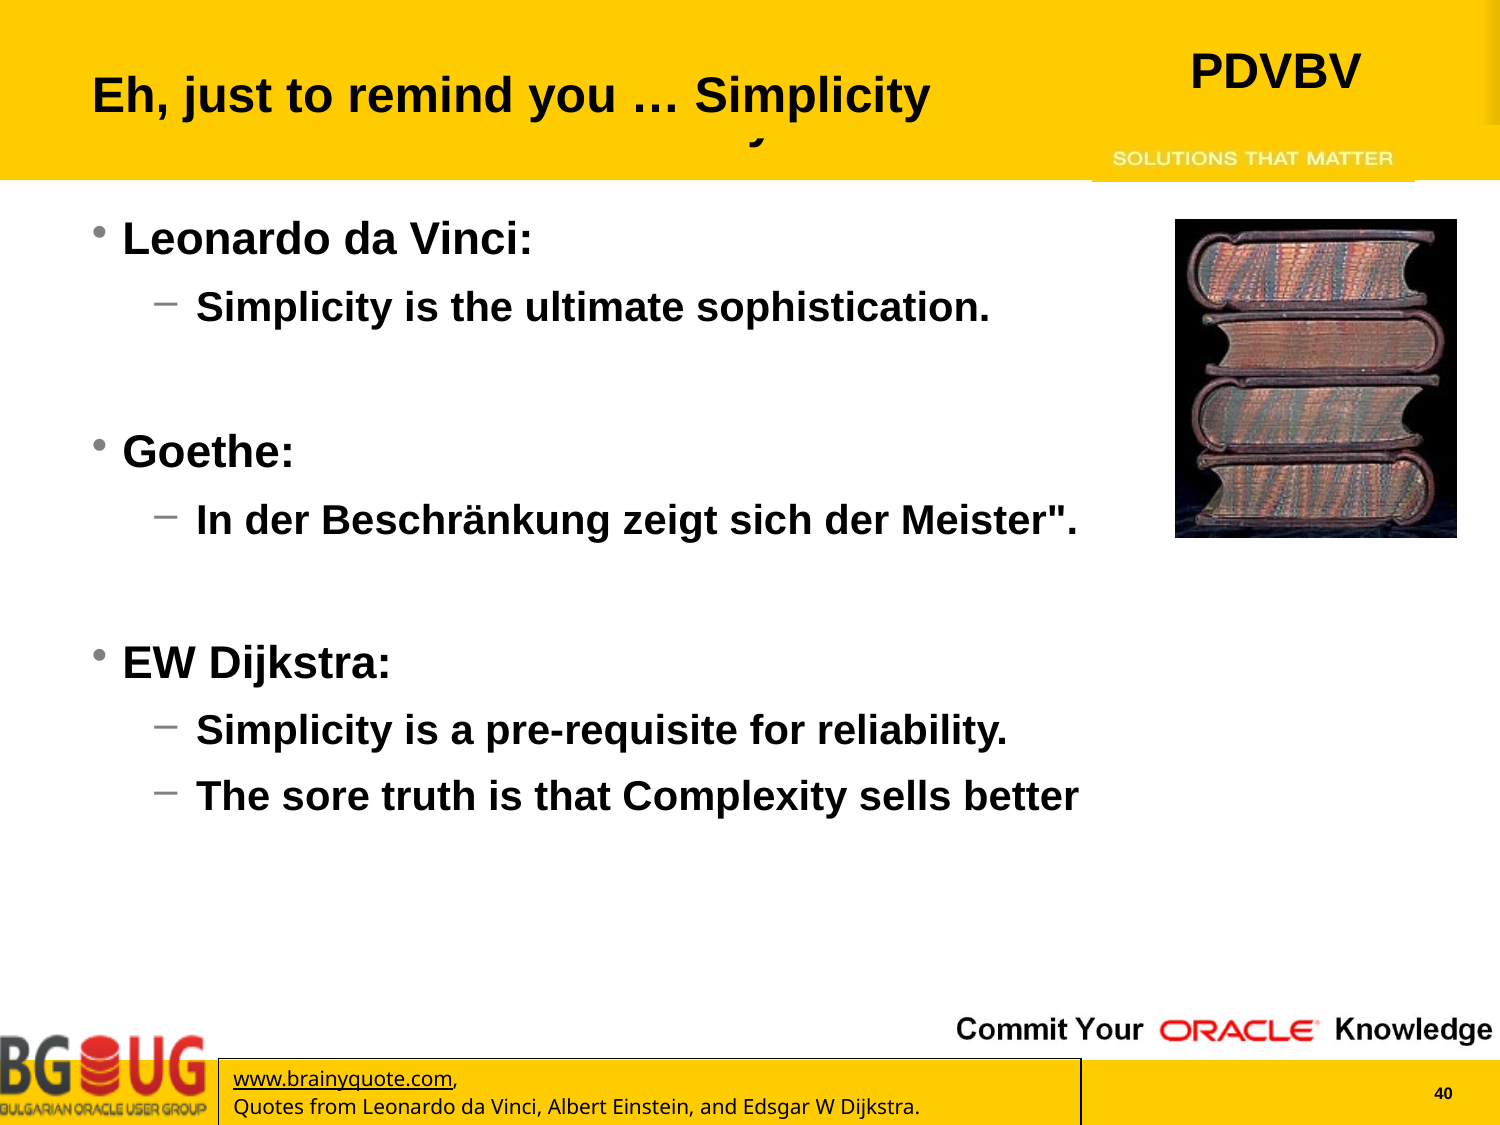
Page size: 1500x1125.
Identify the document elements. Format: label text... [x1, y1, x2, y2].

picture [1160, 0, 1500, 125]
list Leonardo da Vinci: Simplicity is the ultimate sophistication. Goethe: In der Beschränkung zeigt sich der Meister". EW Dijkstra: Simplicity is a pre-requisite for reliability. The sore truth is that Complexity sells better [76, 207, 1436, 966]
picture [0, 1034, 207, 1121]
text_box www.brainyquote.com, Quotes from Leonardo da Vinci, Albert Einstein, and Edsgar W Dijkstra. [218, 1058, 1081, 1125]
title Eh, just to remind you … Simplicity [76, 45, 1028, 139]
slide_number 40 [1409, 1074, 1468, 1100]
picture [1174, 219, 1457, 538]
picture [1092, 137, 1415, 182]
picture [952, 1011, 1500, 1050]
